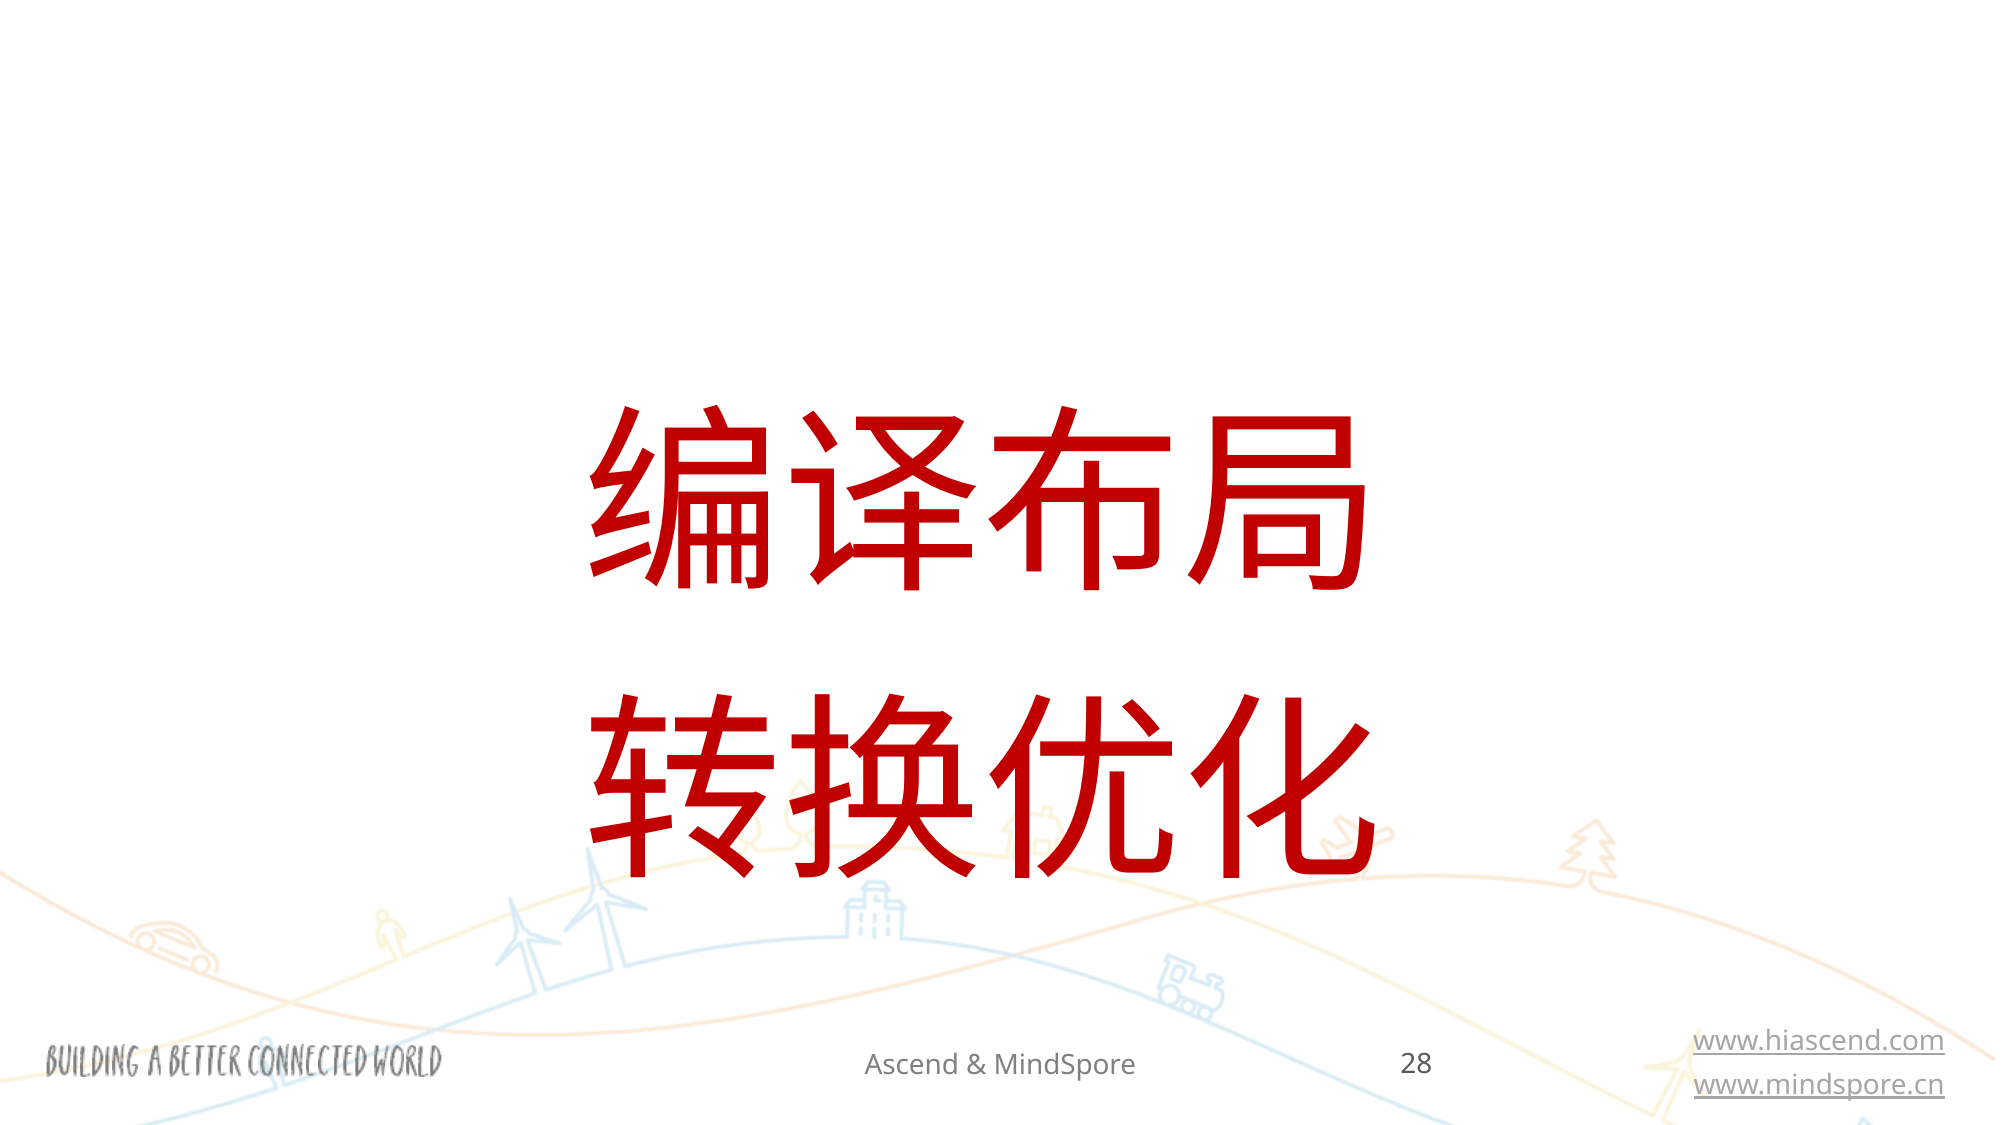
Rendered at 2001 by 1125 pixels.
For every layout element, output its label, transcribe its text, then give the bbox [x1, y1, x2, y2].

list 编译布局 转换优化 [102, 243, 1863, 986]
picture [23, 1023, 468, 1105]
